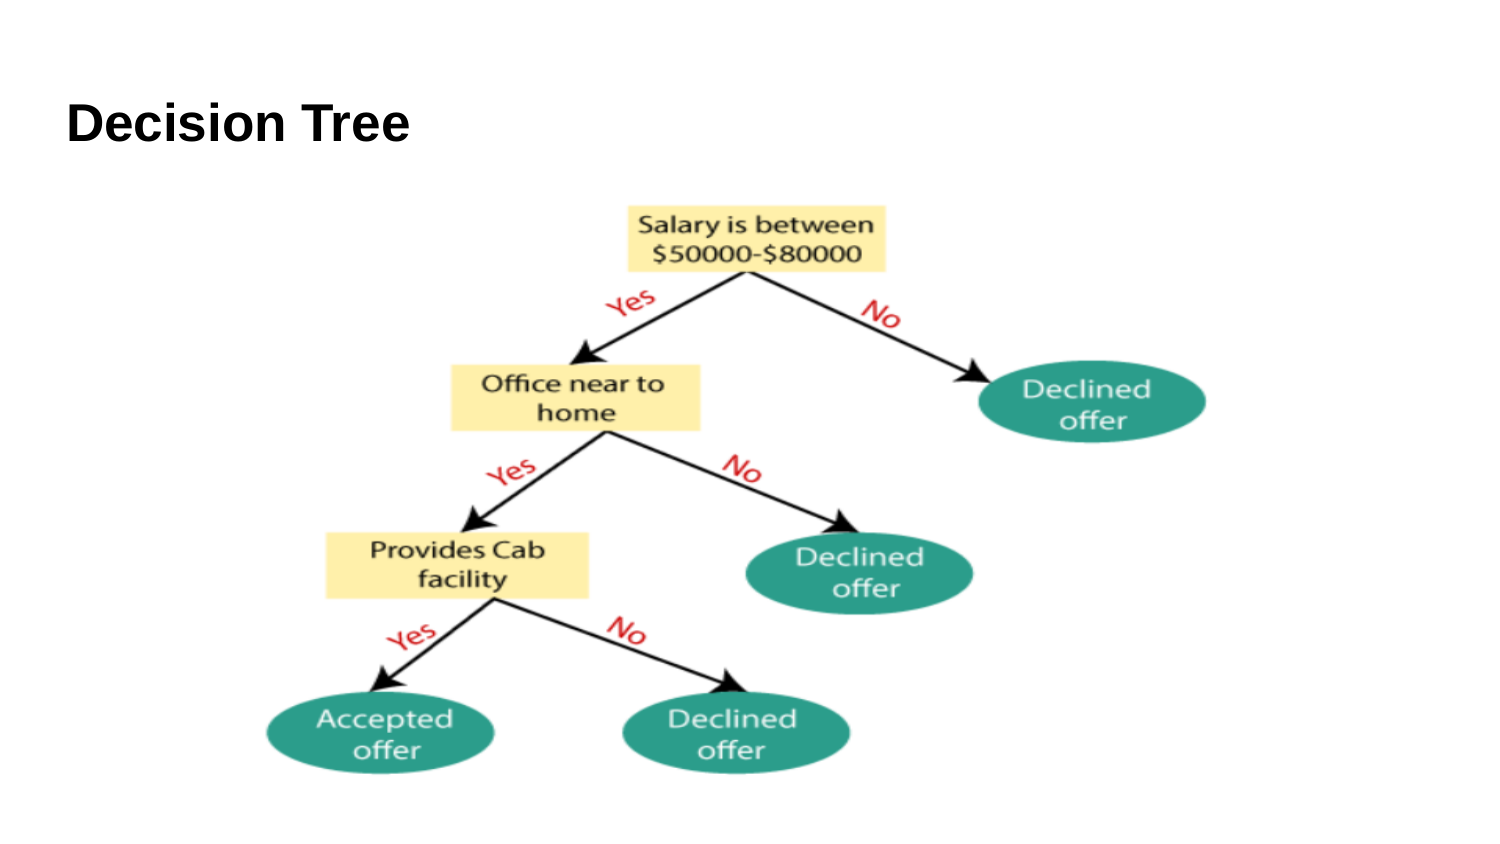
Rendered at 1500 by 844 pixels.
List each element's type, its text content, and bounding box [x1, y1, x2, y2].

picture [253, 181, 1247, 804]
title Decision Tree [51, 72, 1449, 167]
